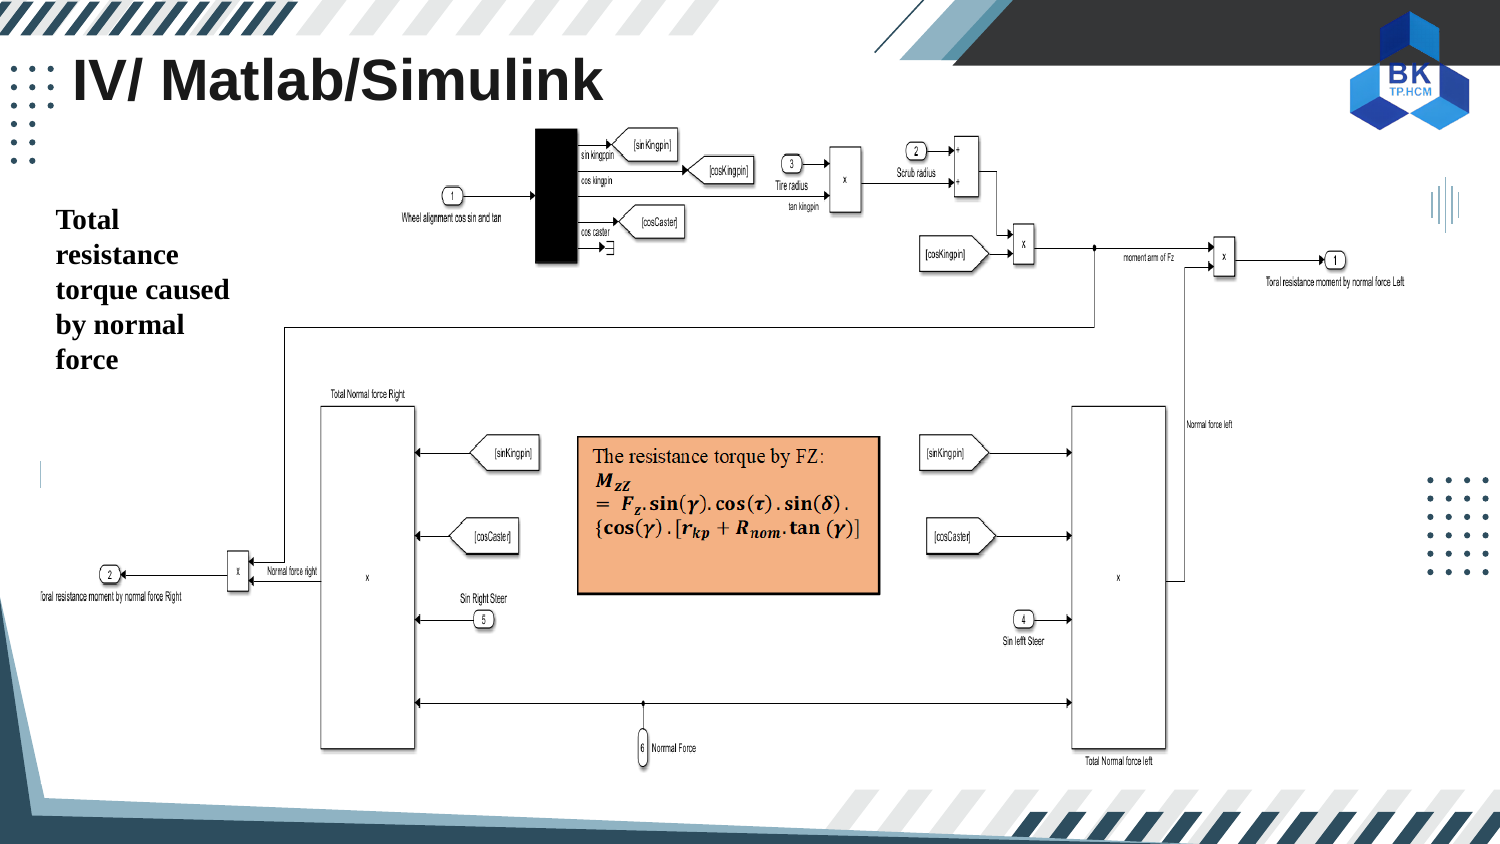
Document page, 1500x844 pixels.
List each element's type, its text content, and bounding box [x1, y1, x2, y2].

text_box [725, 791, 1187, 844]
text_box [40, 110, 1410, 784]
picture [577, 435, 881, 597]
picture [1343, 3, 1476, 137]
title IV/ Matlab/Simulink [57, 27, 1289, 108]
